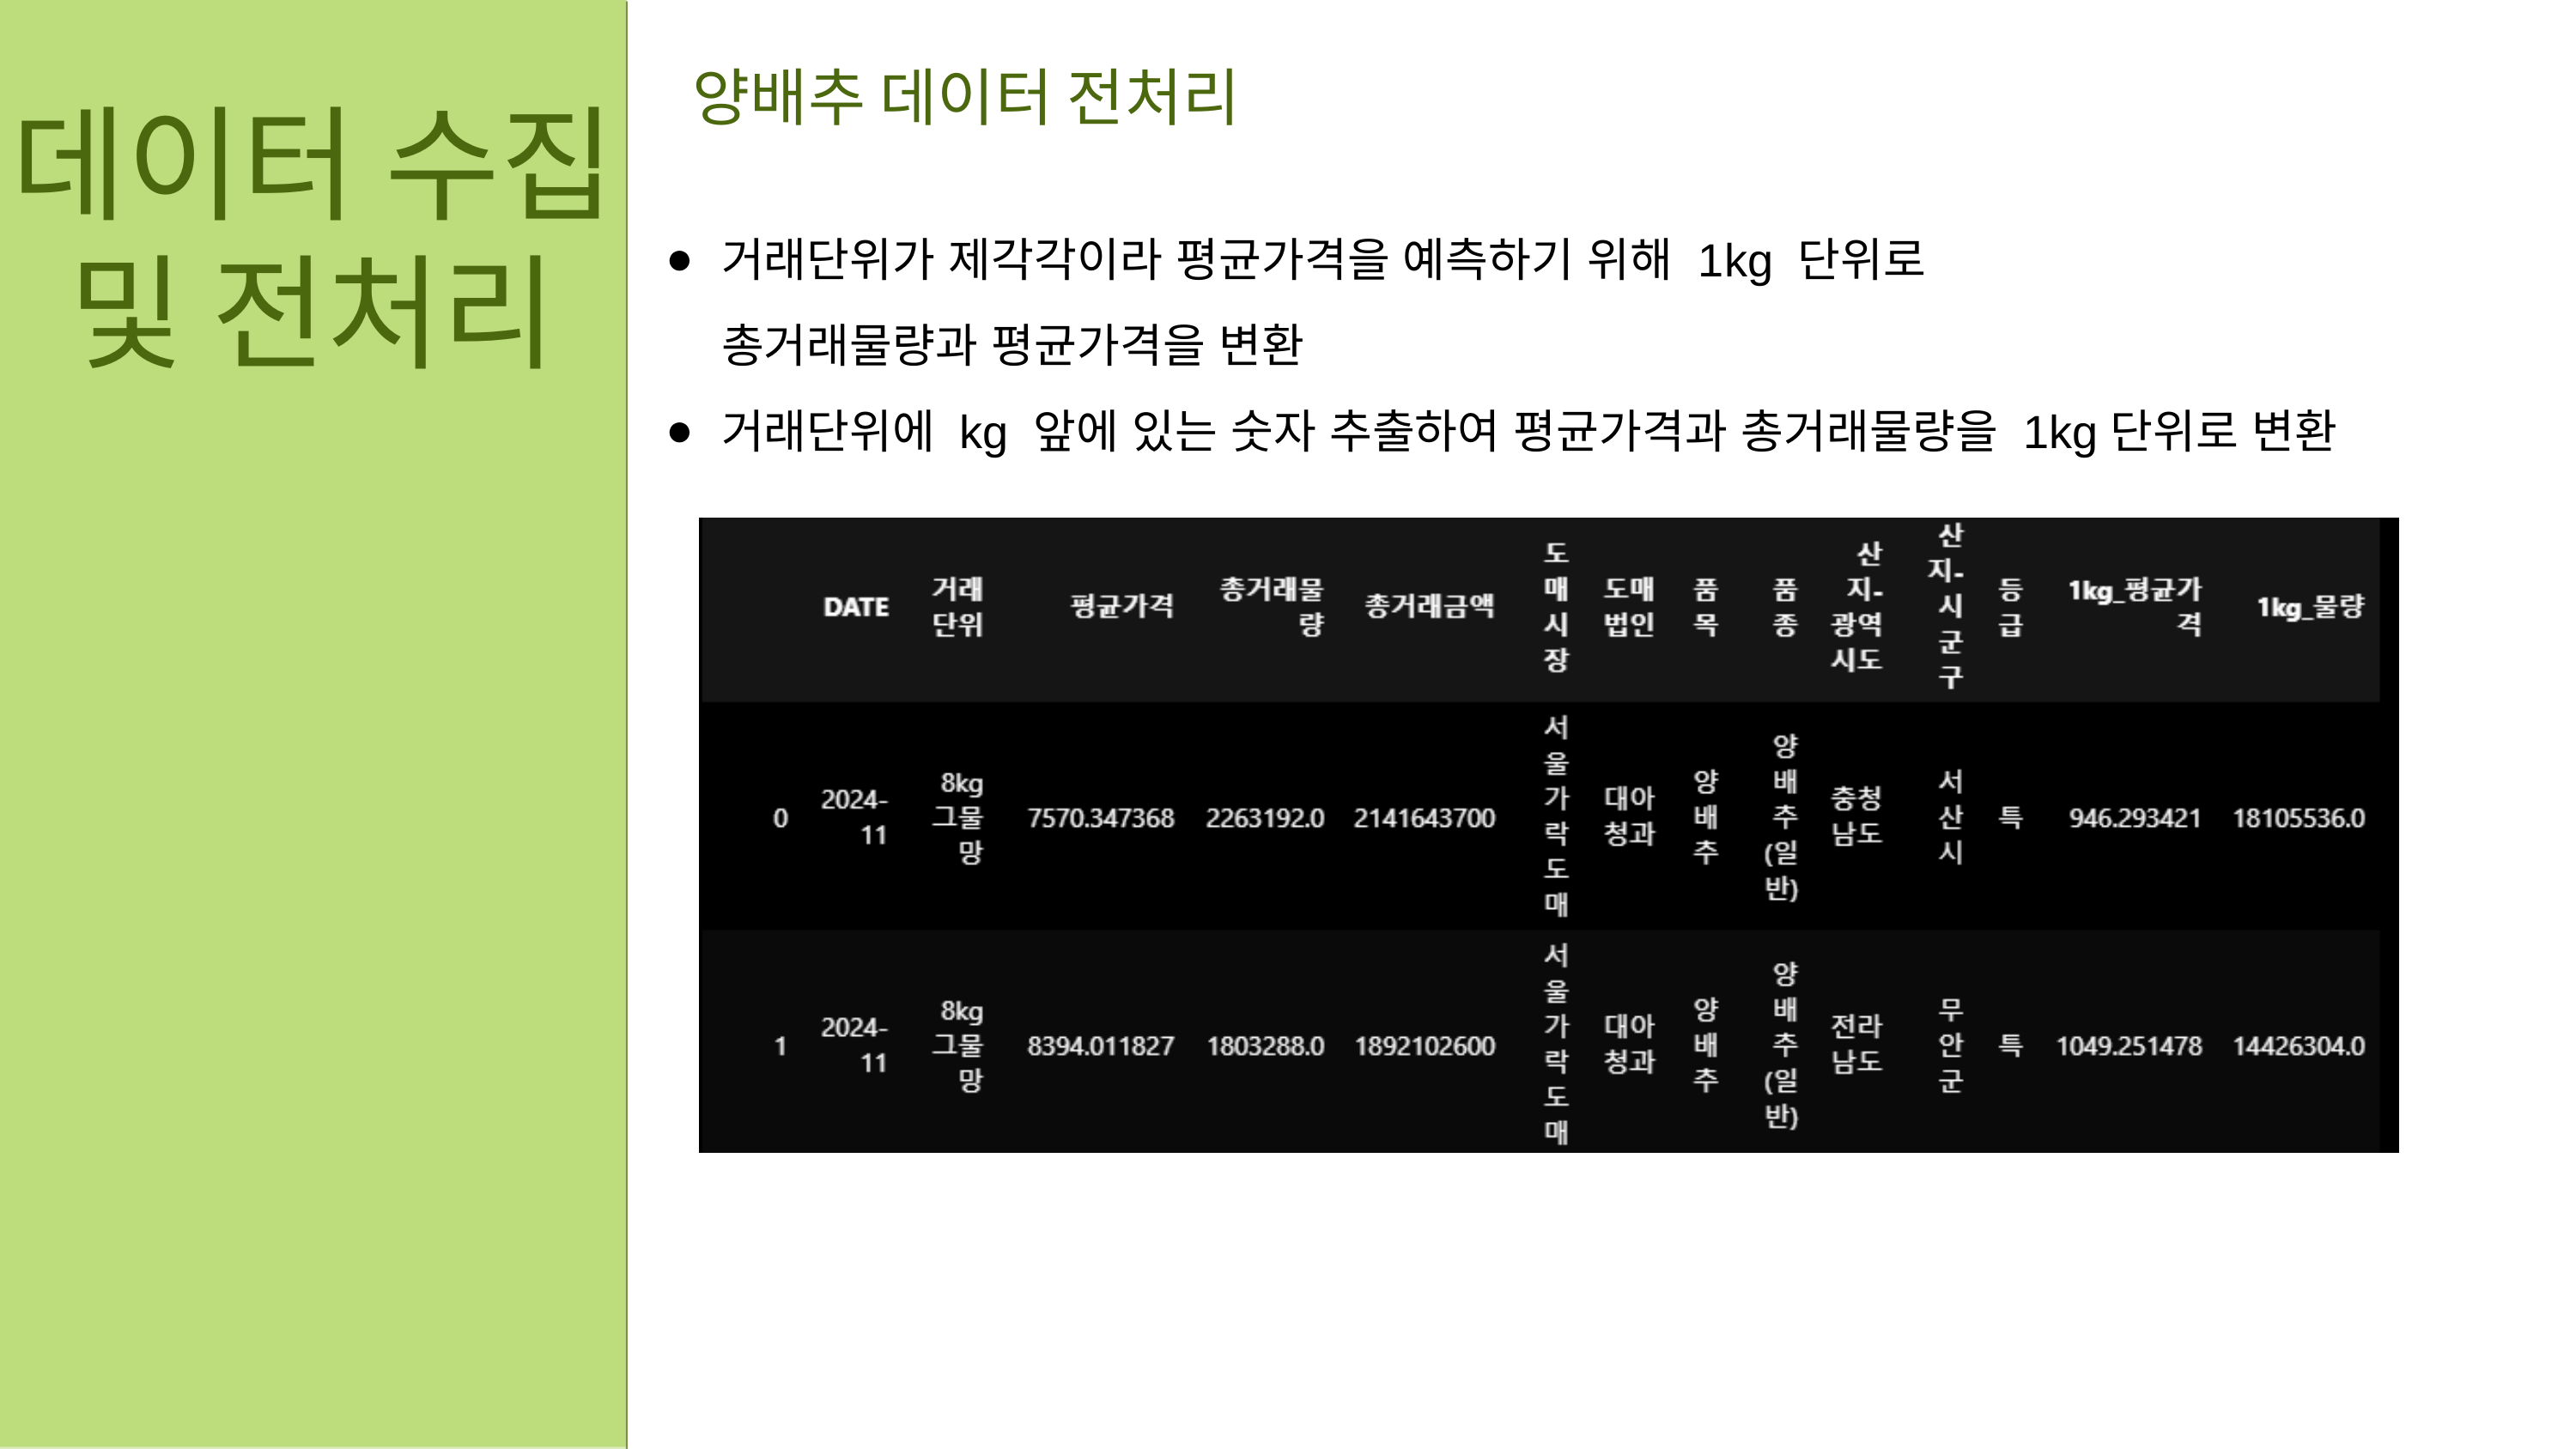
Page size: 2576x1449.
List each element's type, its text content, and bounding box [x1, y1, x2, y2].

text_box 거래단위가 제각각이라 평균가격을 예측하기 위해 1kg 단위로 총거래물량과 평균가격을 변환 거래단위에 kg 앞에 있는 숫자 추출하여 평균가격과 총거래물량을 1kg단위로 변환 [644, 209, 2469, 1377]
text_box 양배추 데이터 전처리 [679, 47, 1376, 192]
picture [0, 0, 2399, 1449]
